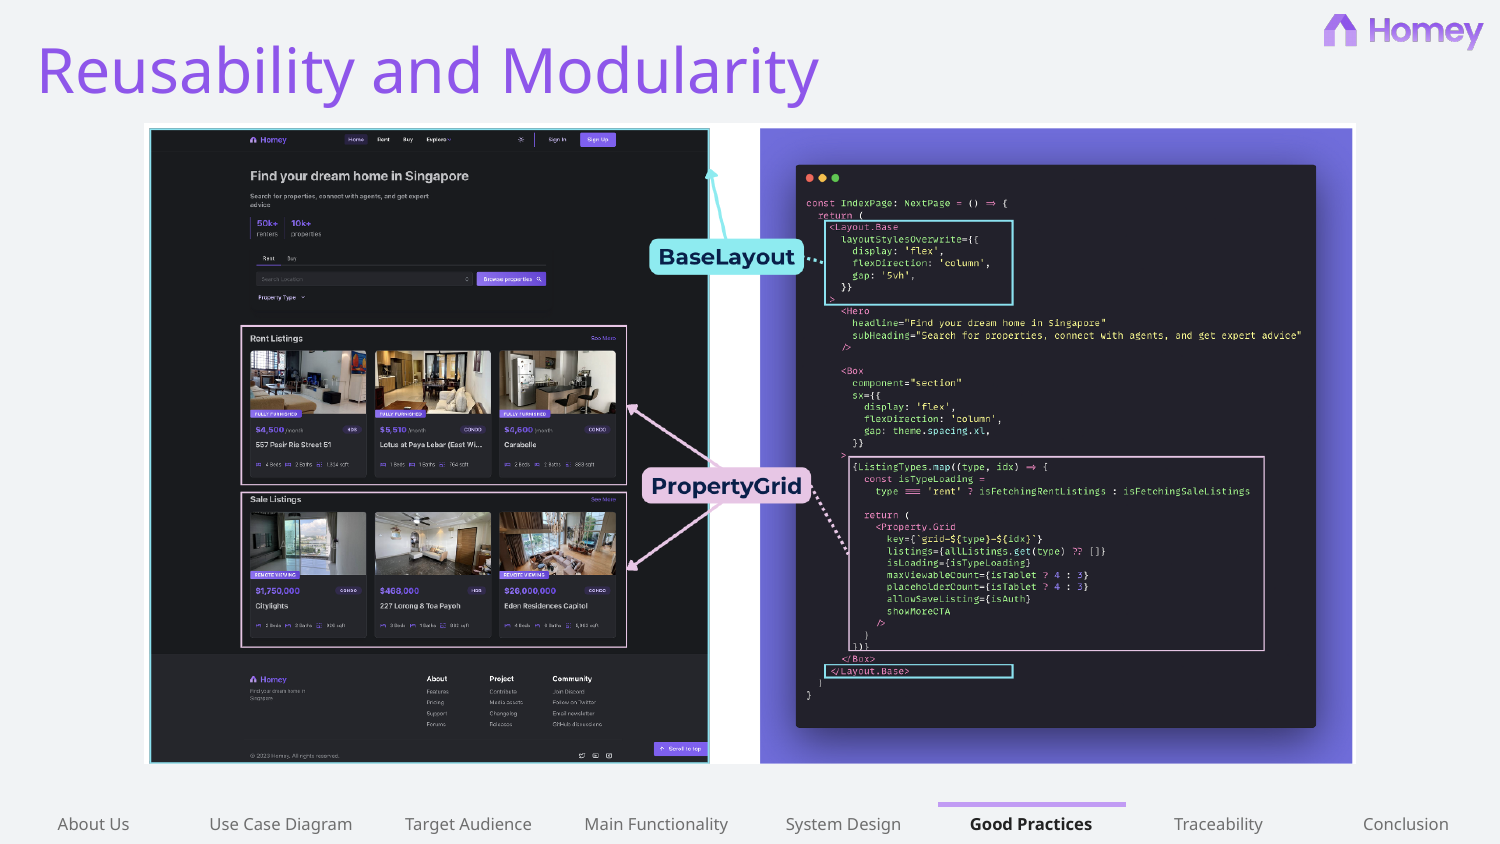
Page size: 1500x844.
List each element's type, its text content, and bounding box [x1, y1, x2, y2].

picture [1324, 14, 1484, 51]
text_box Reusability and Modularity [21, 16, 1286, 111]
picture [143, 123, 1356, 764]
